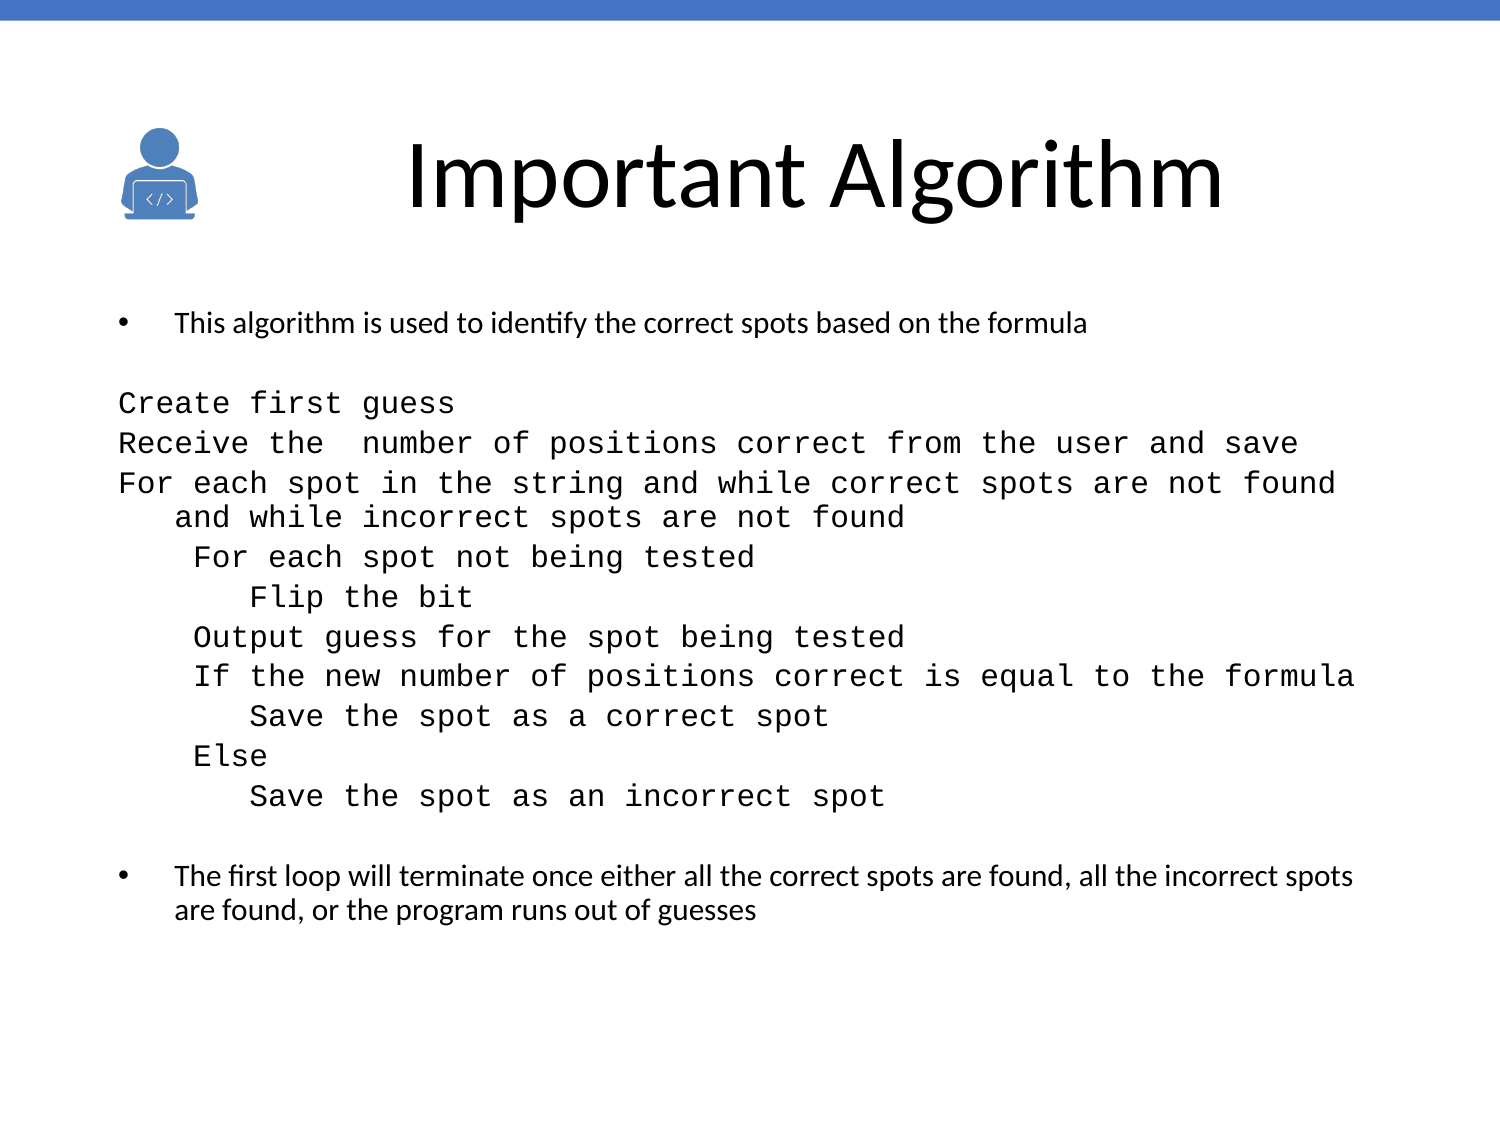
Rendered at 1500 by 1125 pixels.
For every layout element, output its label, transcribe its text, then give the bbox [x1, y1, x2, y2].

picture [102, 112, 216, 226]
list This algorithm is used to identify the correct spots based on the formula Create first guess Receive the number of positions correct from the user and save For each spot in the string and while correct spots are not found and while incorrect spots are not found For each spot not being tested Flip the bit Output guess for the spot being tested If the new number of positions correct is equal to the formula Save the spot as a correct spot Else Save the spot as an incorrect spot The first loop will terminate once either all the correct spots are found, all the incorrect spots are found, or the program runs out of guesses [103, 299, 1397, 1014]
title Important Algorithm [235, 59, 1397, 278]
text_box [0, 0, 1500, 21]
